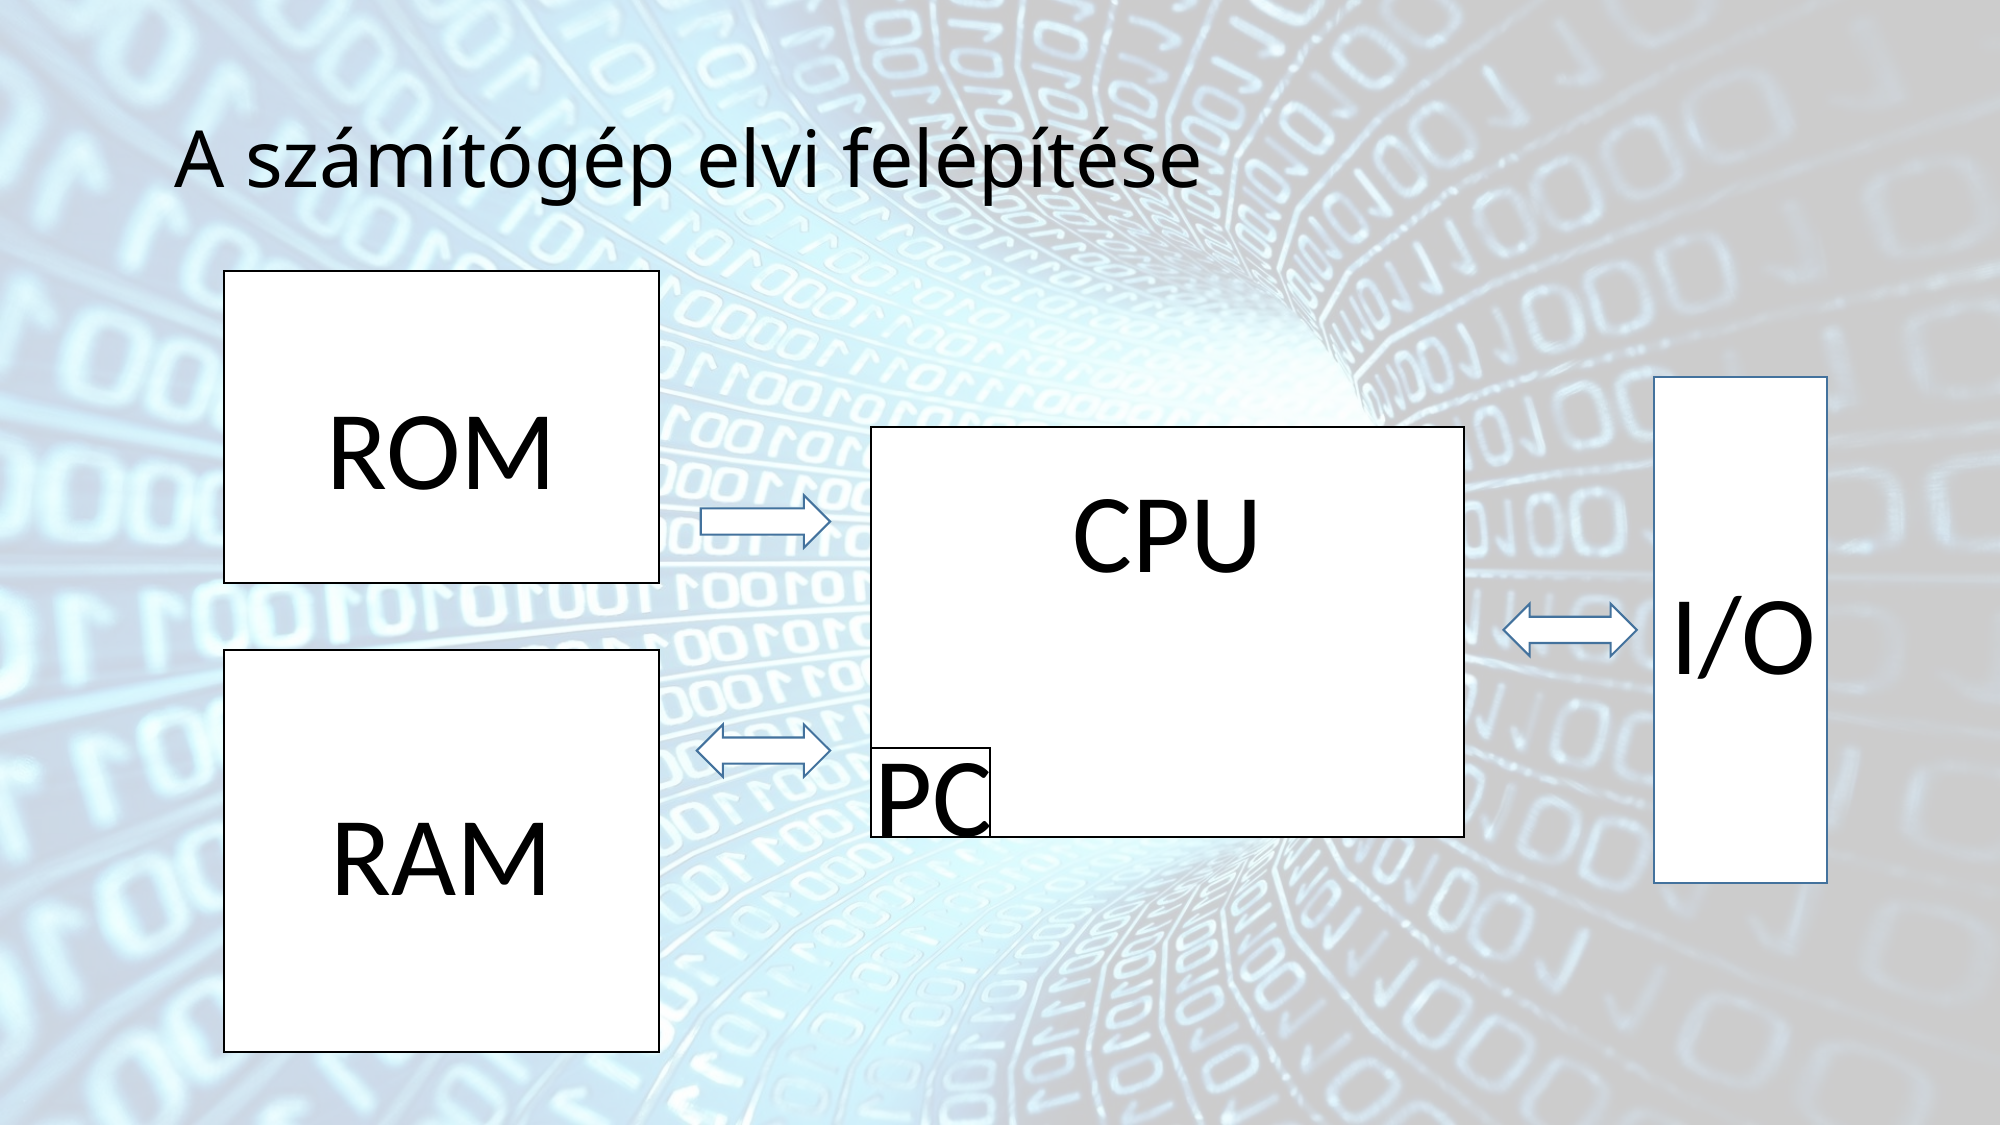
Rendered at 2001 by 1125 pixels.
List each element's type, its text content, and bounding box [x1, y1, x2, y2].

text_box [223, 649, 660, 1053]
text_box I/O [1655, 554, 1832, 705]
text_box [870, 426, 1465, 838]
text_box A számítógép elvi felépítése [159, 112, 1236, 297]
text_box [695, 721, 832, 780]
text_box PC [859, 716, 1008, 867]
text_box [1653, 376, 1828, 884]
text_box [699, 492, 832, 551]
text_box RAM [315, 775, 568, 926]
text_box ROM [311, 370, 573, 520]
text_box [223, 297, 660, 584]
text_box [1502, 601, 1639, 659]
text_box CPU [1057, 452, 1278, 603]
